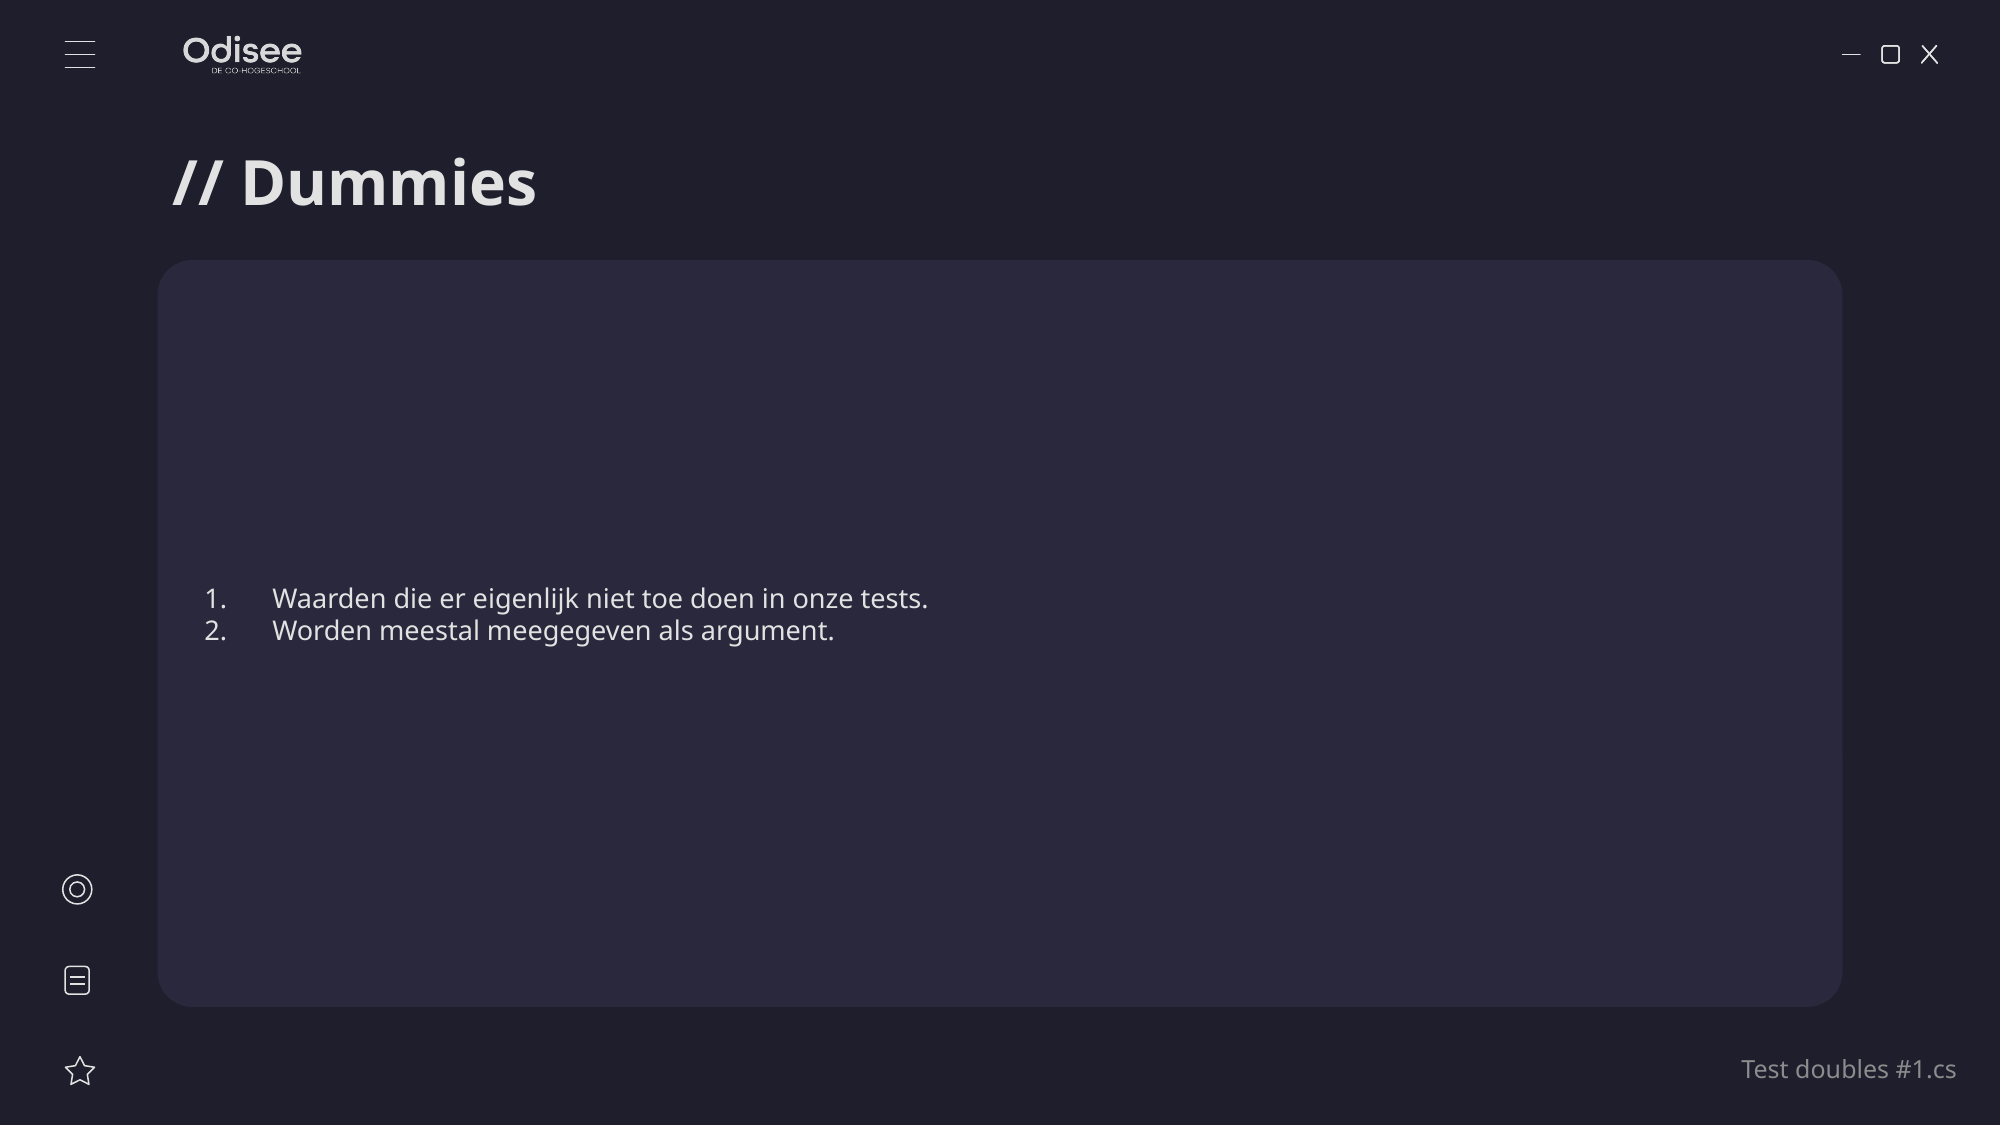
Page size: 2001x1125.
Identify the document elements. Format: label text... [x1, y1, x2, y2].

footer Test doubles #1.cs [1506, 1040, 1973, 1101]
list Waarden die er eigenlijk niet toe doen in onze tests. Worden meestal meegegeven als argument. [157, 260, 1843, 1000]
picture [157, 10, 328, 99]
title // Dummies [157, 118, 1843, 244]
